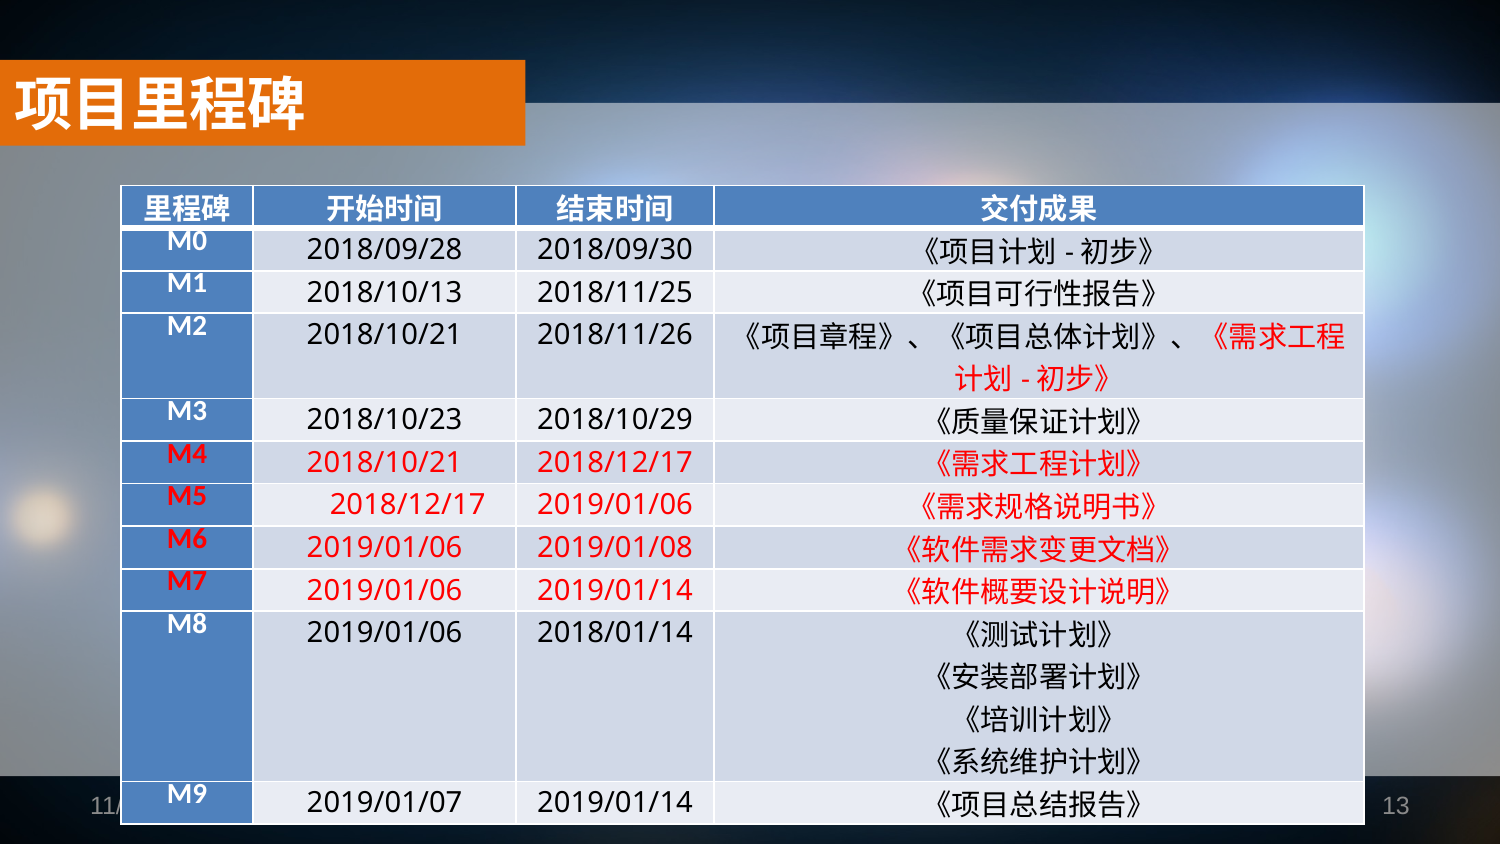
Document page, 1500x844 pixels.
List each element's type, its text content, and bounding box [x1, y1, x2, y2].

picture [0, 0, 1500, 102]
table_cell 《需求规格说明书》 [715, 484, 1363, 525]
table_cell 2019/01/06 [254, 570, 515, 610]
table_cell 2018/11/26 [517, 314, 713, 398]
table_cell 《项目总结报告》 [715, 782, 1363, 823]
table_cell 2018/10/21 [254, 442, 515, 483]
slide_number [74, 781, 426, 828]
table_cell M8 [122, 612, 252, 781]
table_cell 2019/01/14 [517, 570, 713, 610]
table_cell 《项目章程》、《项目总体计划》、《需求工程计划-初步》 [715, 314, 1363, 398]
table_header 交付成果 [715, 186, 1363, 225]
table_cell 2018/12/17 [254, 484, 515, 525]
table_cell 2019/01/06 [254, 612, 515, 781]
table_cell 2018/09/28 [254, 231, 515, 270]
table_cell M4 [122, 442, 252, 483]
slide_number 13 [1074, 781, 1426, 828]
table_cell 《项目计划-初步》 [715, 231, 1363, 270]
table_cell M1 [122, 272, 252, 312]
table_header 开始时间 [254, 186, 515, 225]
table_cell 《软件概要设计说明》 [715, 570, 1363, 610]
table_cell M3 [122, 399, 252, 440]
table_cell 2018/12/17 [517, 442, 713, 483]
table_cell 2019/01/08 [517, 527, 713, 568]
table_cell 《项目可行性报告》 [715, 272, 1363, 312]
table_cell 《质量保证计划》 [715, 399, 1363, 440]
table_cell 2019/01/06 [254, 527, 515, 568]
text_box [0, 102, 1500, 777]
table_cell 2018/10/21 [254, 314, 515, 398]
table_cell 2018/11/25 [517, 272, 713, 312]
table_cell 2018/10/23 [254, 399, 515, 440]
table_cell 2019/01/07 [254, 782, 515, 823]
table_cell 《需求工程计划》 [715, 442, 1363, 483]
table_cell M0 [122, 231, 252, 270]
picture [0, 777, 1500, 844]
table_cell 2019/01/06 [517, 484, 713, 525]
table_cell 2018/01/14 [517, 612, 713, 781]
table_header 里程碑 [122, 186, 252, 225]
table_cell M9 [122, 782, 252, 823]
table_cell M6 [122, 527, 252, 568]
table_cell 2018/10/29 [517, 399, 713, 440]
table_cell 2018/10/13 [254, 272, 515, 312]
table_cell M5 [122, 484, 252, 525]
table_header 结束时间 [517, 186, 713, 225]
table_cell 2019/01/14 [517, 782, 713, 823]
table_cell 《测试计划》 《安装部署计划》 《培训计划》 《系统维护计划》 [715, 612, 1363, 781]
table_cell 2018/09/30 [517, 231, 713, 270]
table_cell M2 [122, 314, 252, 398]
table_cell M7 [122, 570, 252, 610]
table_cell 《软件需求变更文档》 [715, 527, 1363, 568]
text_box 项目里程碑 [0, 59, 526, 145]
